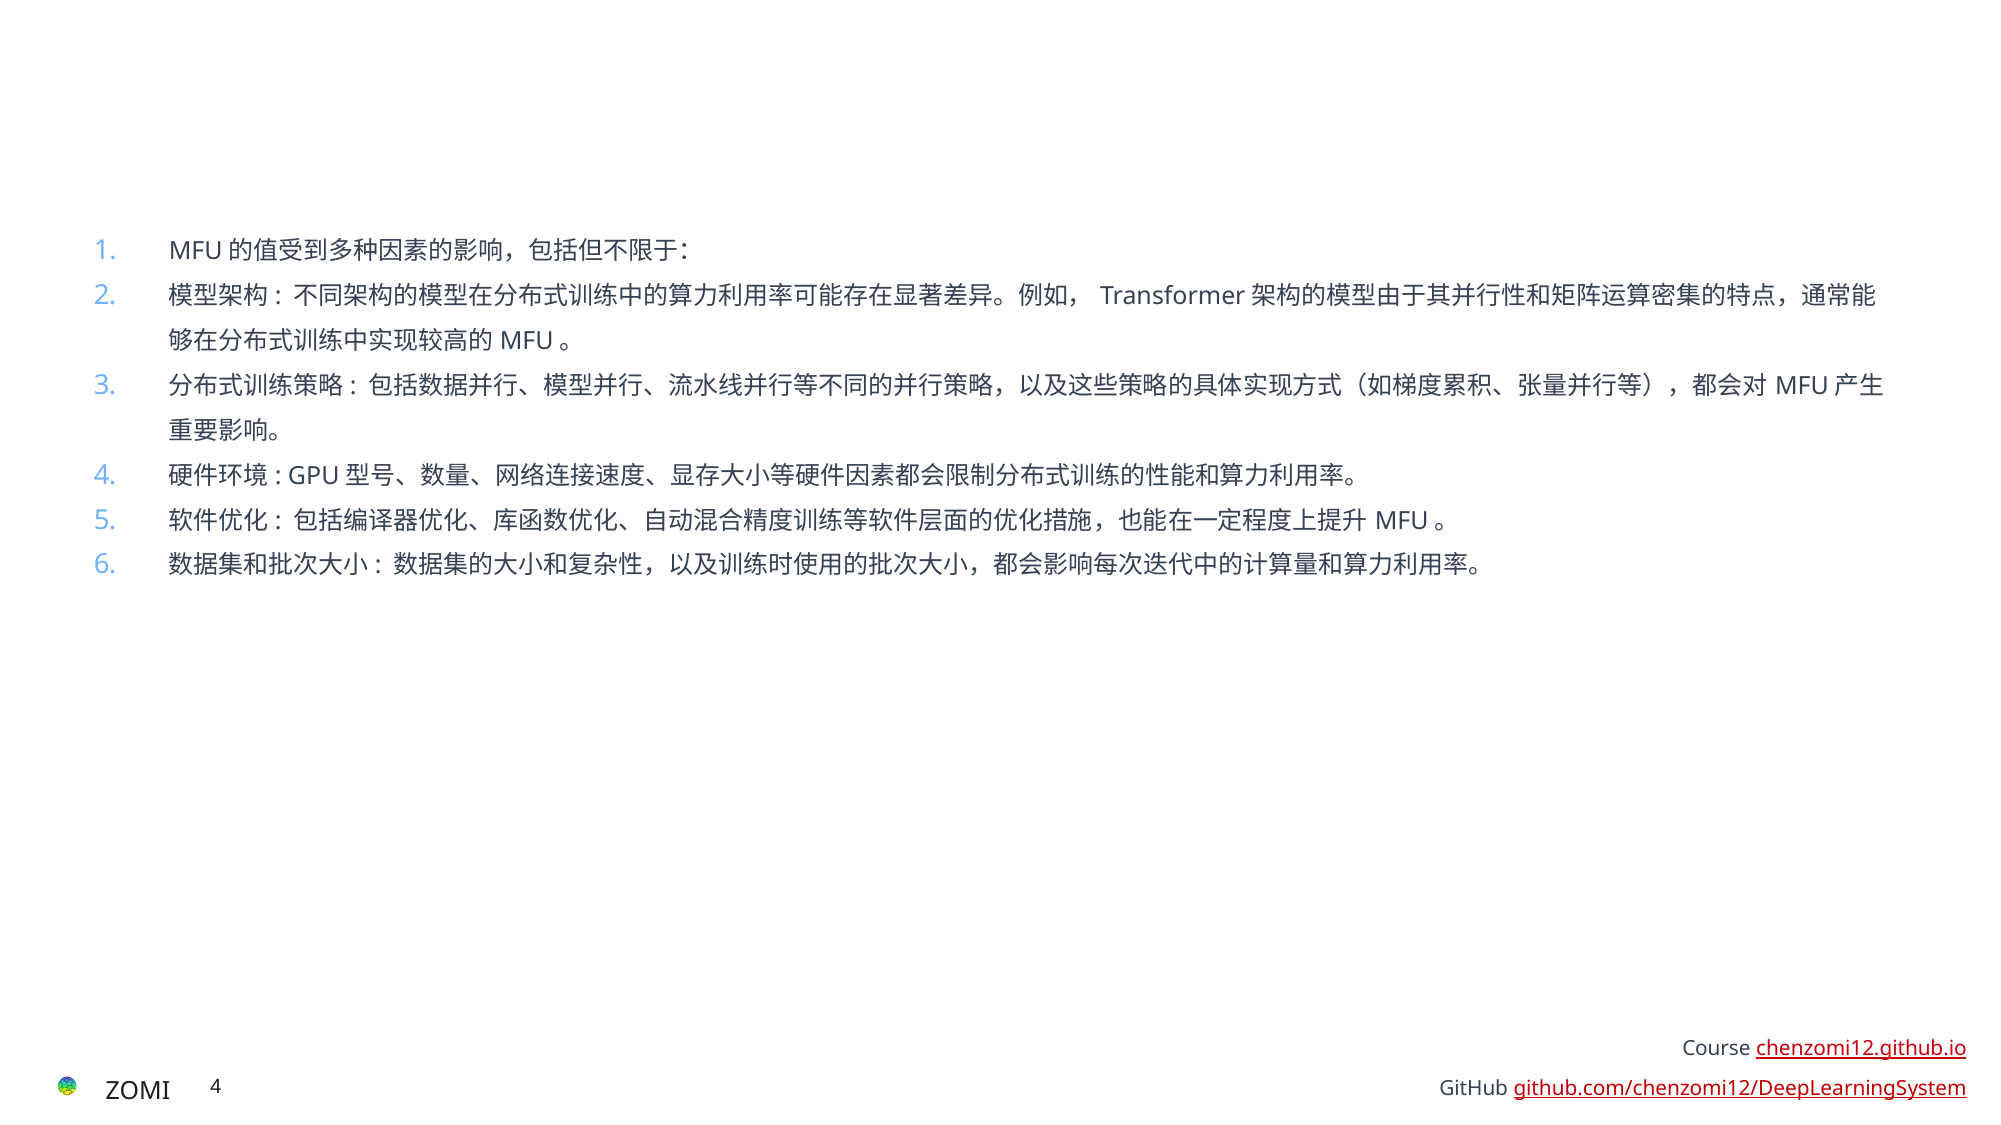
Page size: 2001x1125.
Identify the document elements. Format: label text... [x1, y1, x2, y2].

picture [58, 1077, 76, 1095]
list MFU的值受到多种因素的影响，包括但不限于： 模型架构: 不同架构的模型在分布式训练中的算力利用率可能存在显著差异。例如，Transformer架构的模型由于其并行性和矩阵运算密集的特点，通常能够在分布式训练中实现较高的MFU。 分布式训练策略: 包括数据并行、模型并行、流水线并行等不同的并行策略，以及这些策略的具体实现方式（如梯度累积、张量并行等），都会对MFU产生重要影响。 硬件环境: GPU型号、数量、网络连接速度、显存大小等硬件因素都会限制分布式训练的性能和算力利用率。 软件优化: 包括编译器优化、库函数优化、自动混合精度训练等软件层面的优化措施，也能在一定程度上提升MFU。 数据集和批次大小: 数据集的大小和复杂性，以及训练时使用的批次大小，都会影响每次迭代中的计算量和算力利用率。 [79, 212, 1910, 1047]
